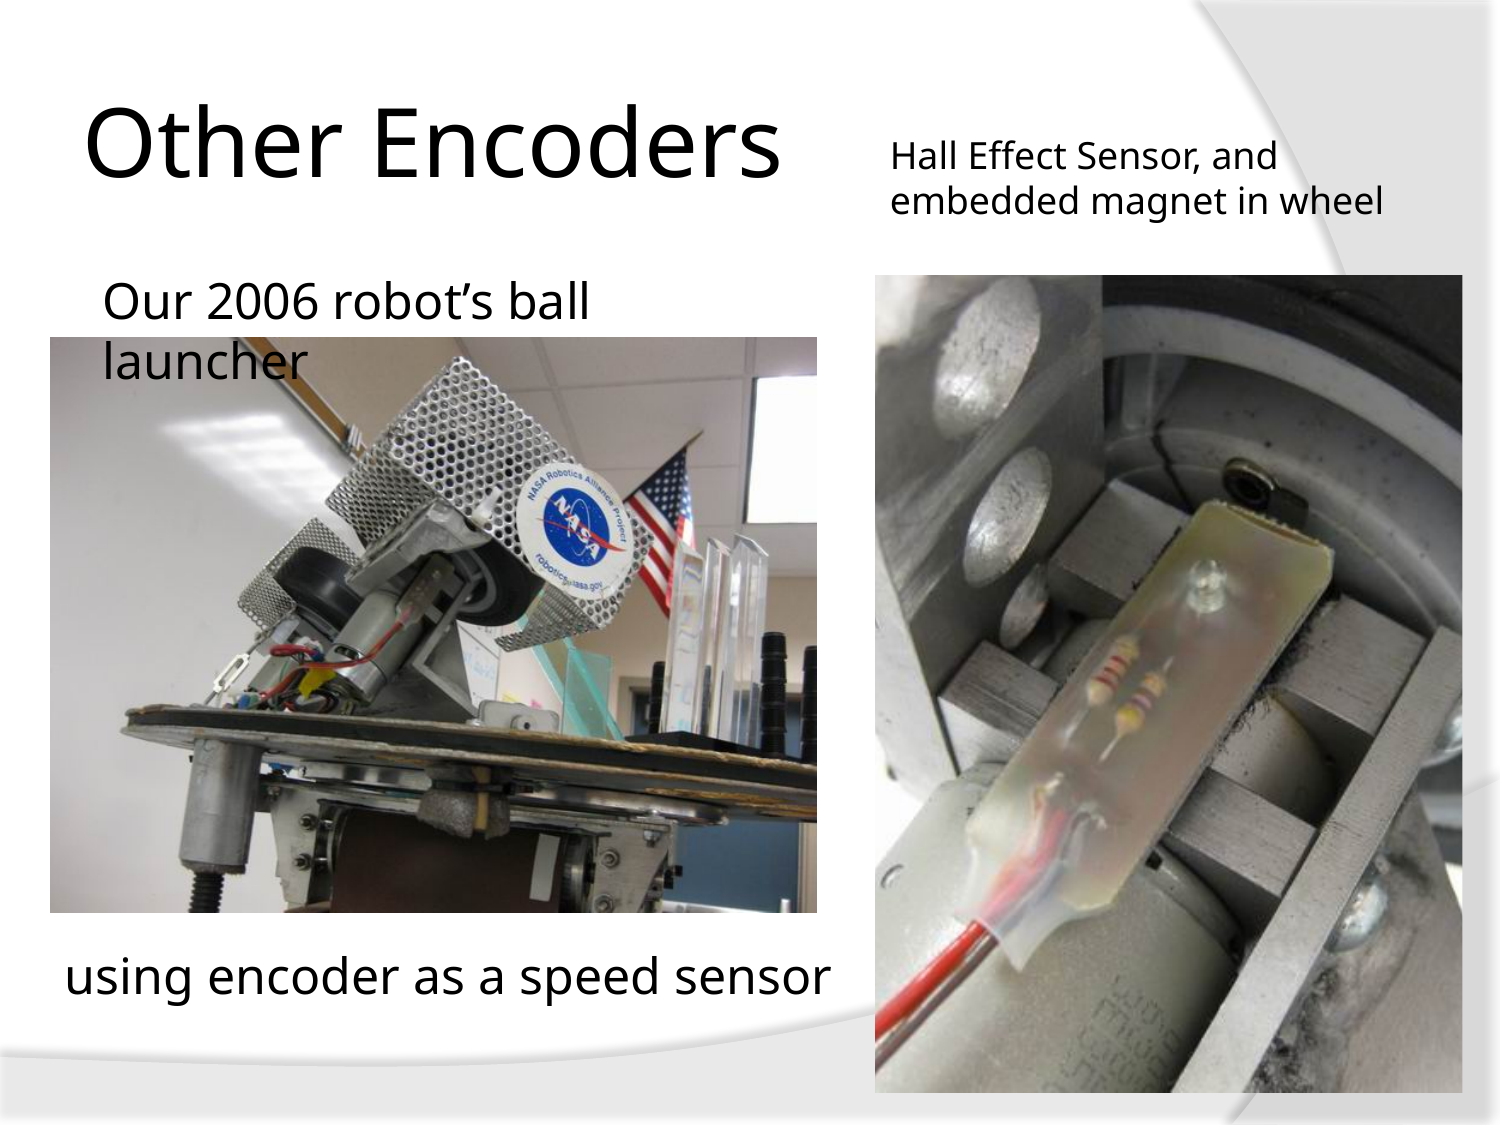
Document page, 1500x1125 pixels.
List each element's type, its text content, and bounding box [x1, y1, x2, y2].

picture [874, 274, 1463, 1093]
text_box Hall Effect Sensor, and embedded magnet in wheel [874, 124, 1463, 230]
text_box using encoder as a speed sensor [49, 937, 863, 1013]
text_box Our 2006 robot’s ball launcher [87, 262, 800, 330]
title Other Encoders [74, 44, 1301, 233]
picture [49, 337, 817, 913]
